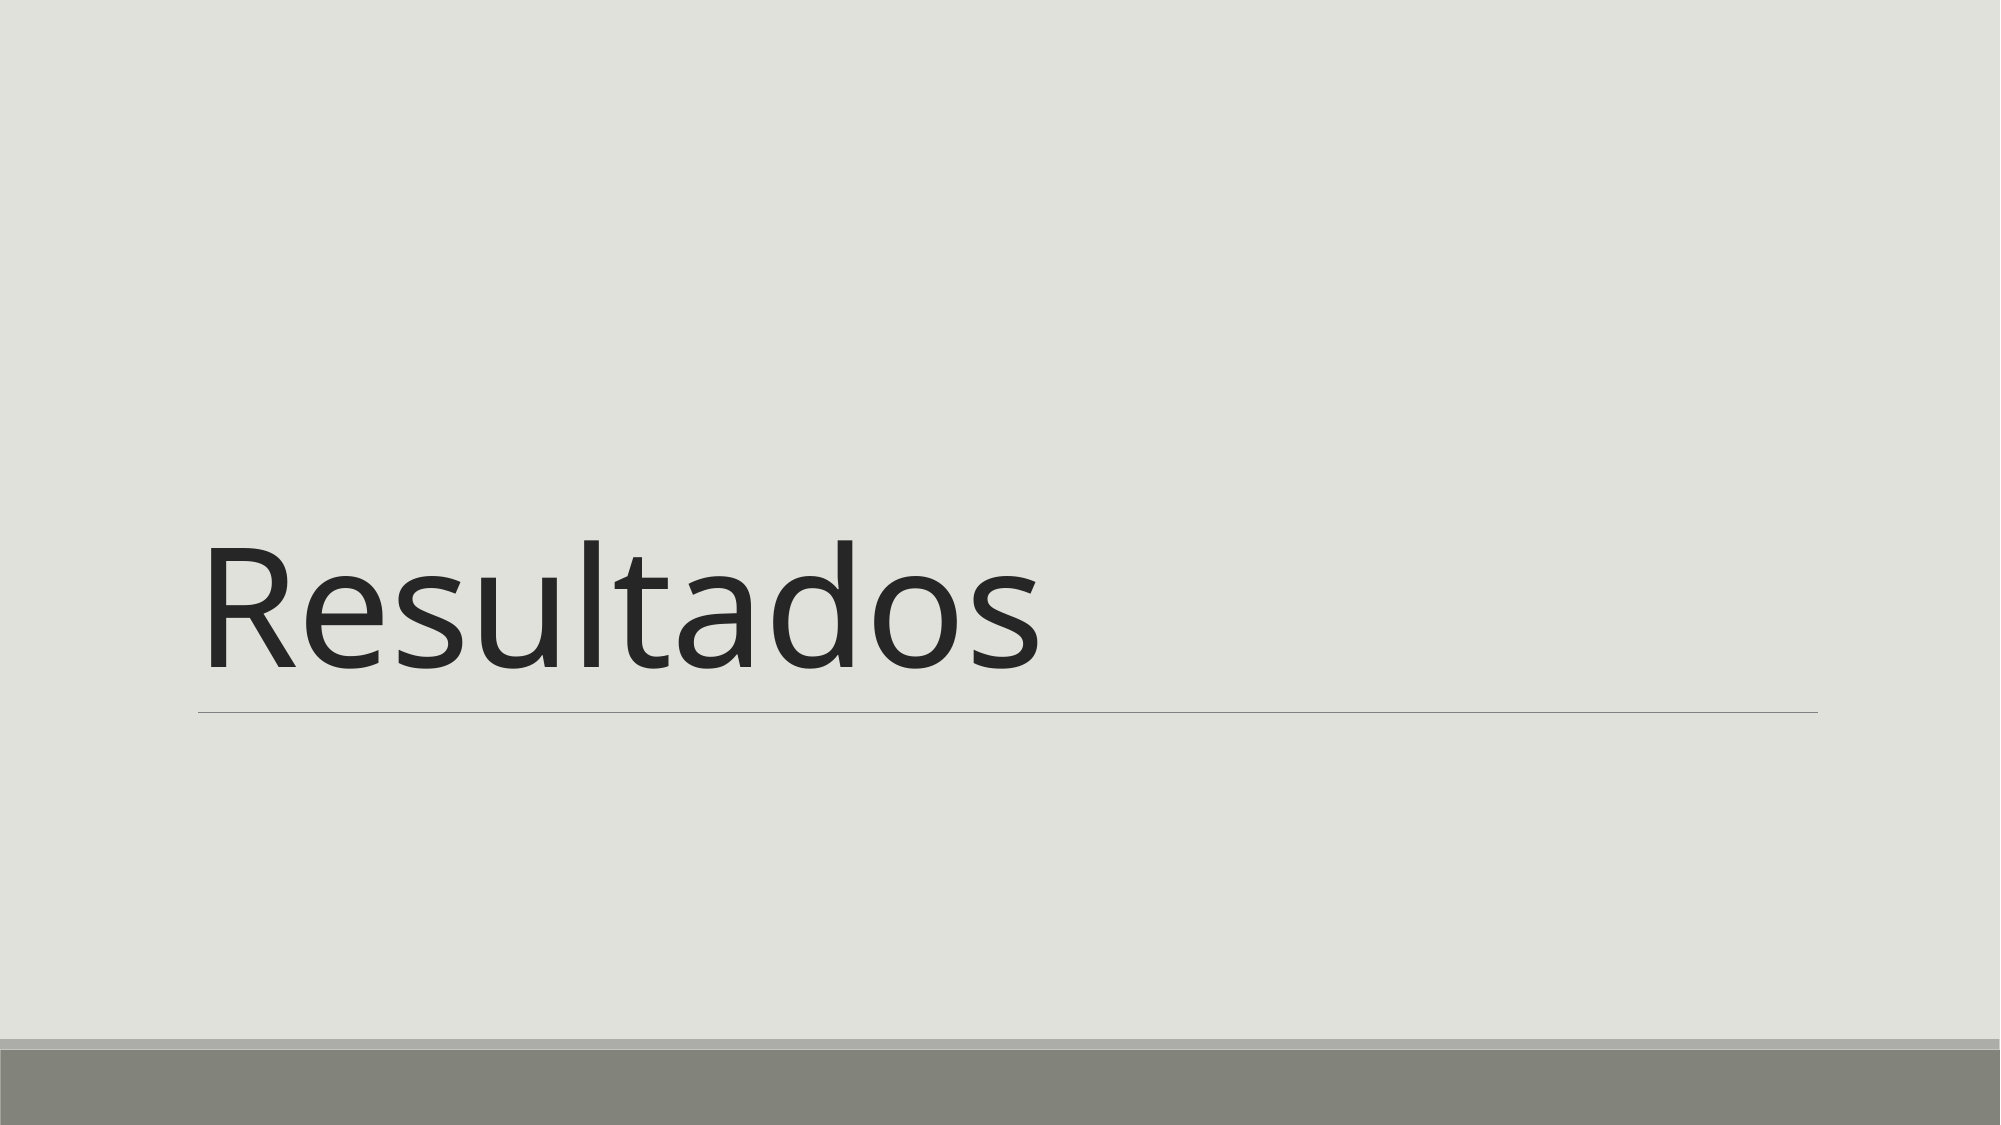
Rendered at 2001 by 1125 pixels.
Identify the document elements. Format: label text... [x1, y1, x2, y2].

title Resultados [180, 124, 1830, 710]
